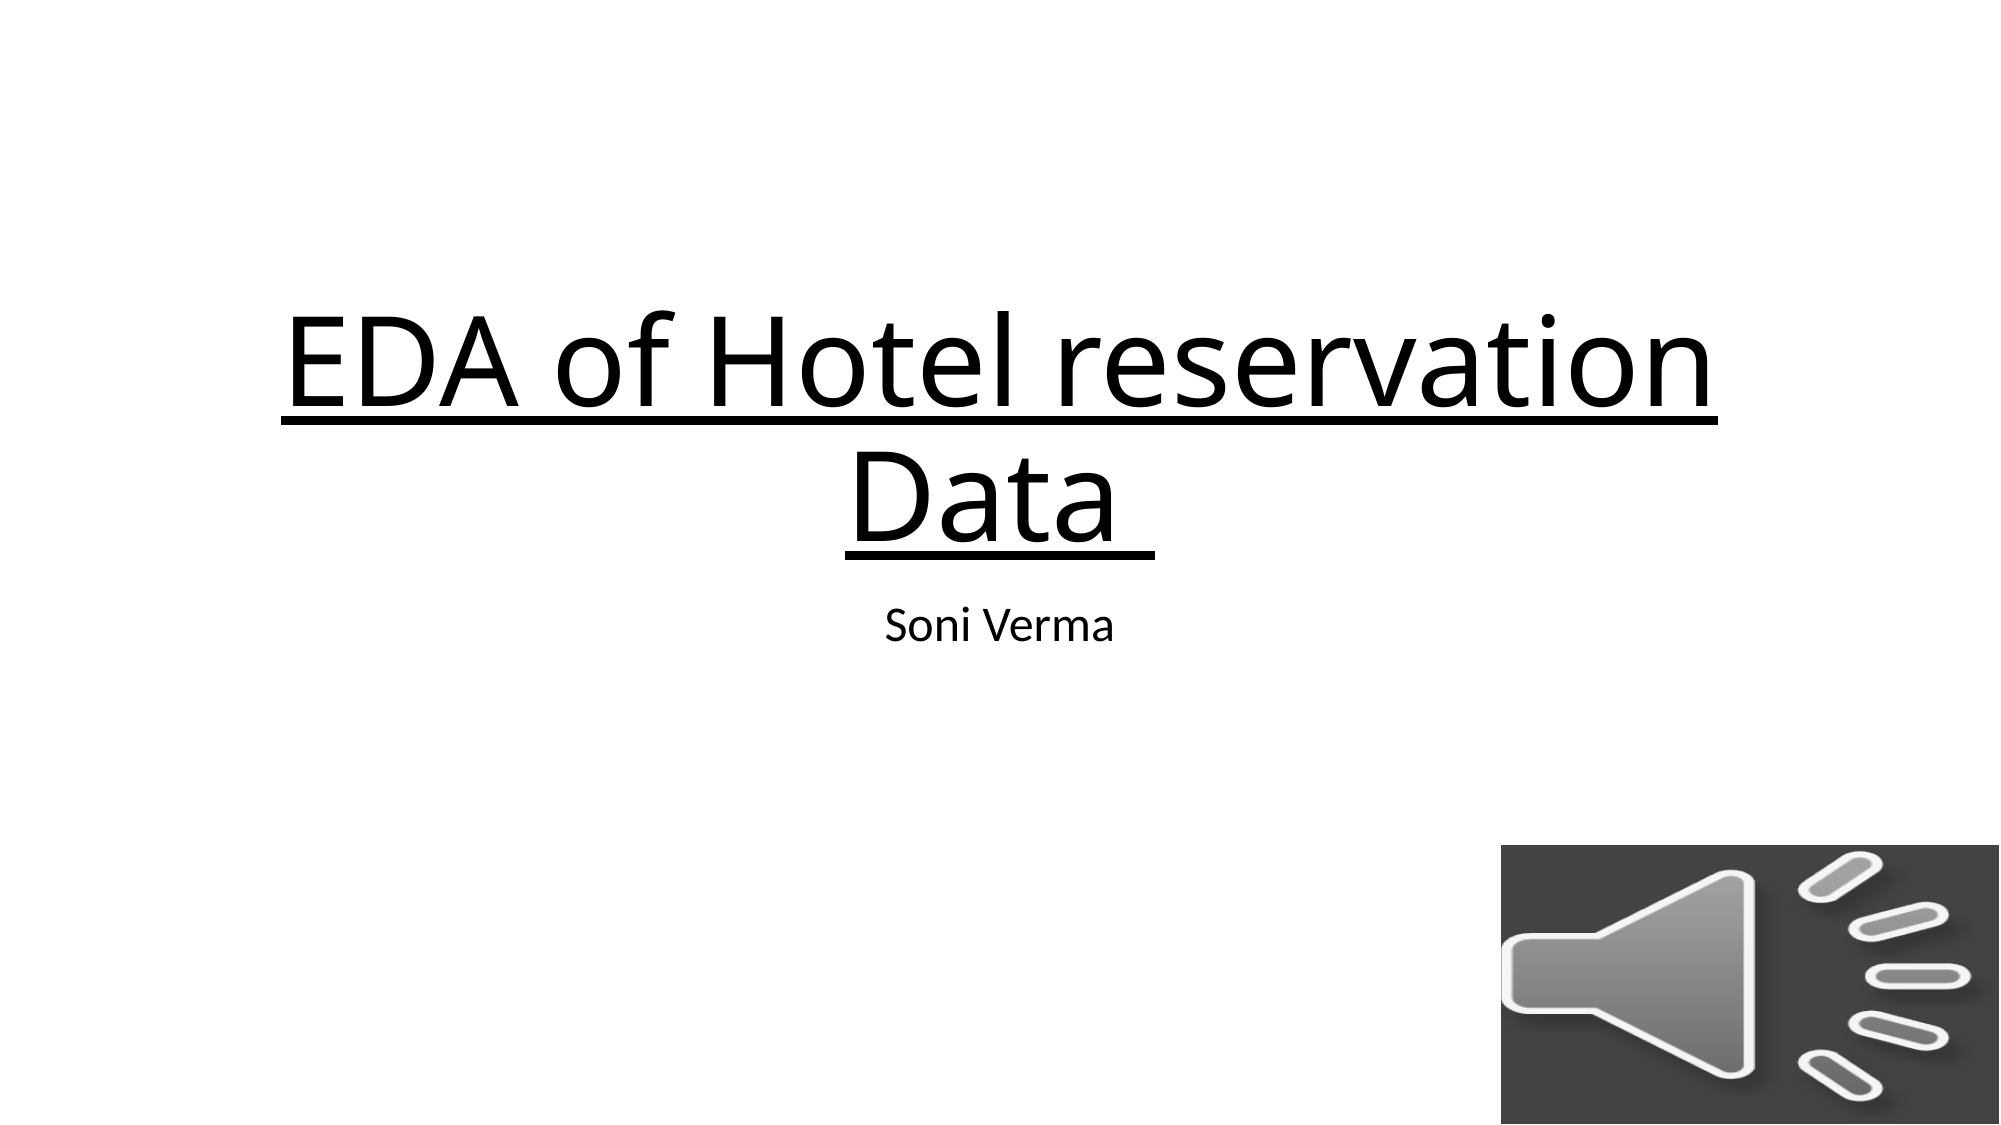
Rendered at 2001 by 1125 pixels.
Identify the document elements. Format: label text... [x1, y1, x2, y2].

picture [1499, 843, 2000, 1125]
subtitle Soni Verma [249, 590, 1750, 863]
title EDA of Hotel reservation Data [249, 184, 1750, 576]
